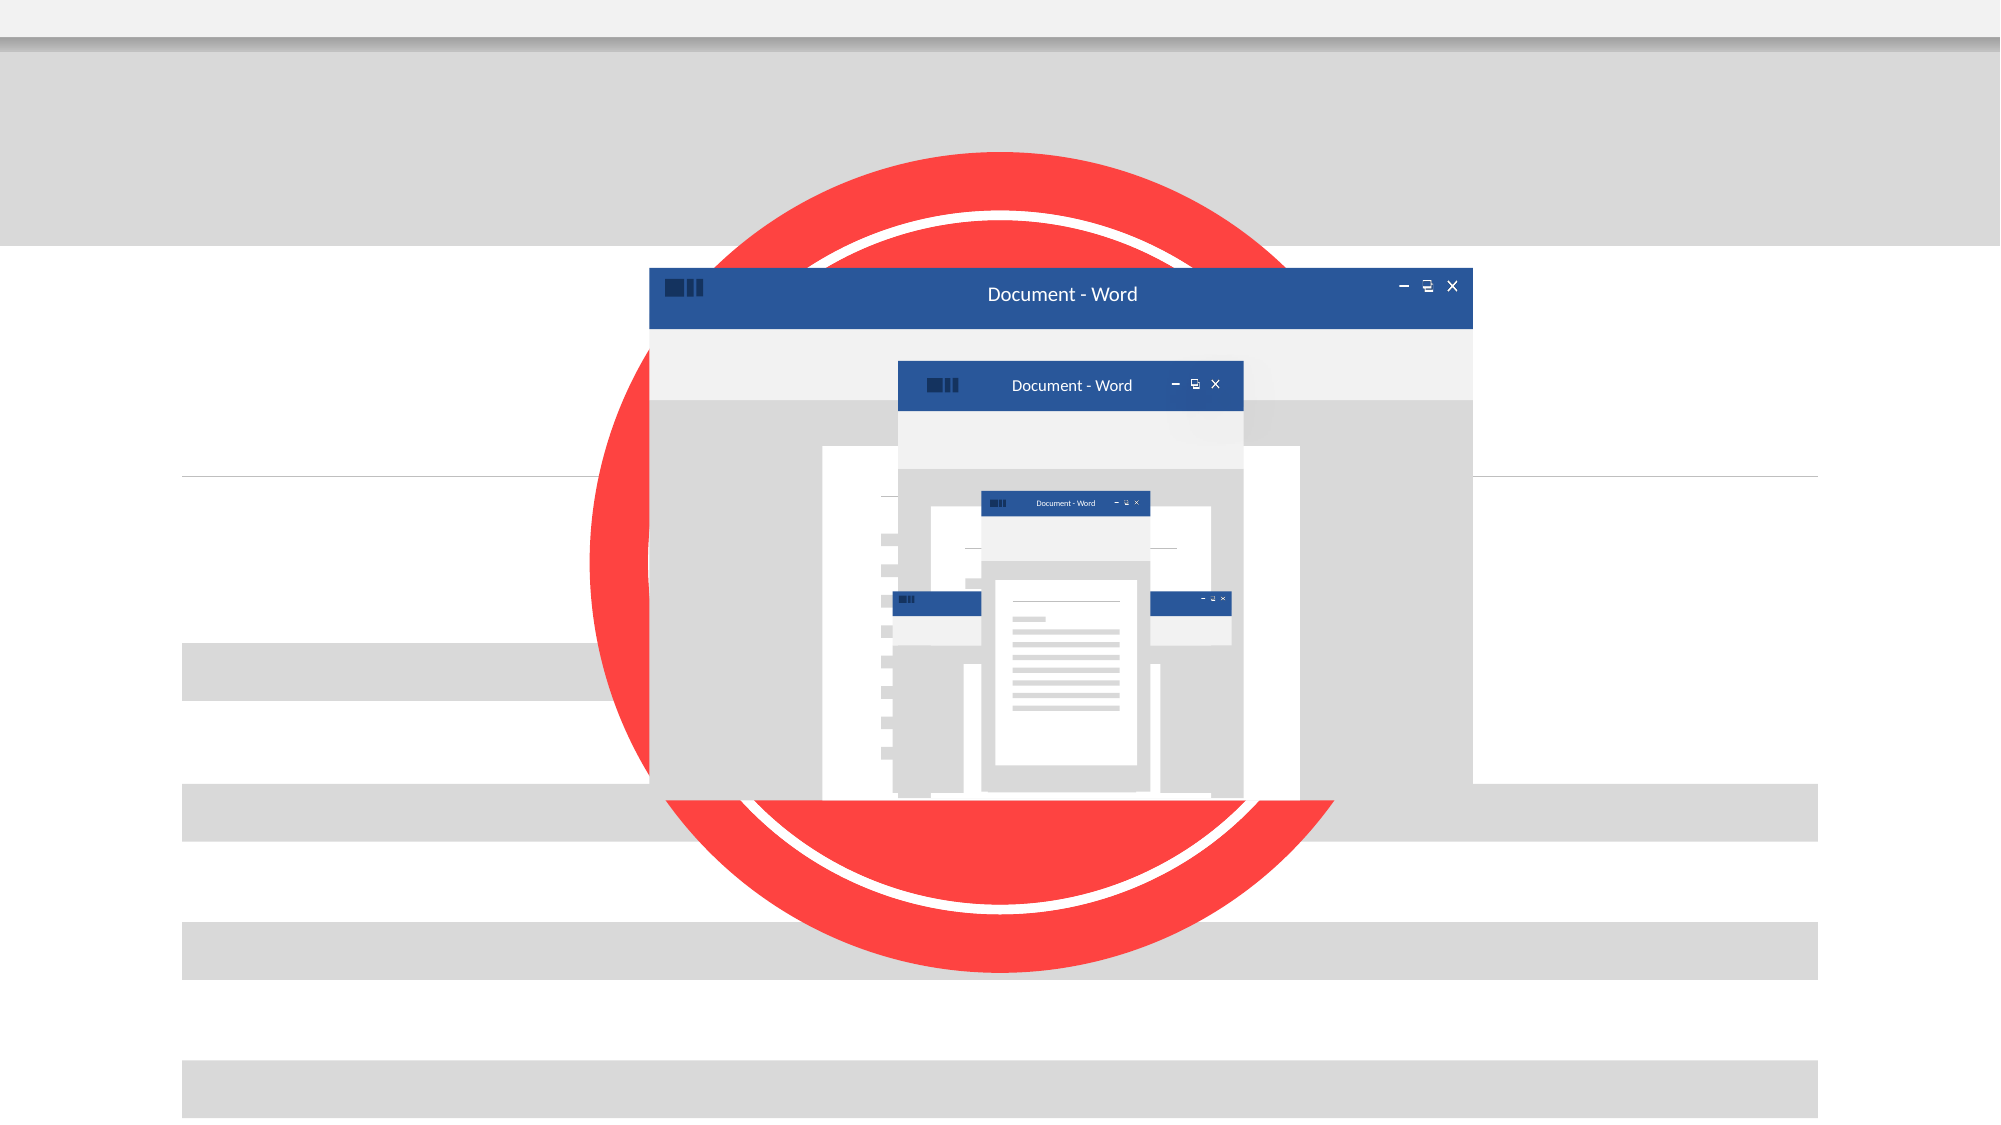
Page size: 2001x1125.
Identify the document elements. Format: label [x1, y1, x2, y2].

text_box [981, 490, 1151, 792]
text_box [898, 360, 1244, 799]
text_box [649, 268, 1473, 801]
text_box [892, 588, 1232, 793]
text_box [0, 0, 2000, 1125]
